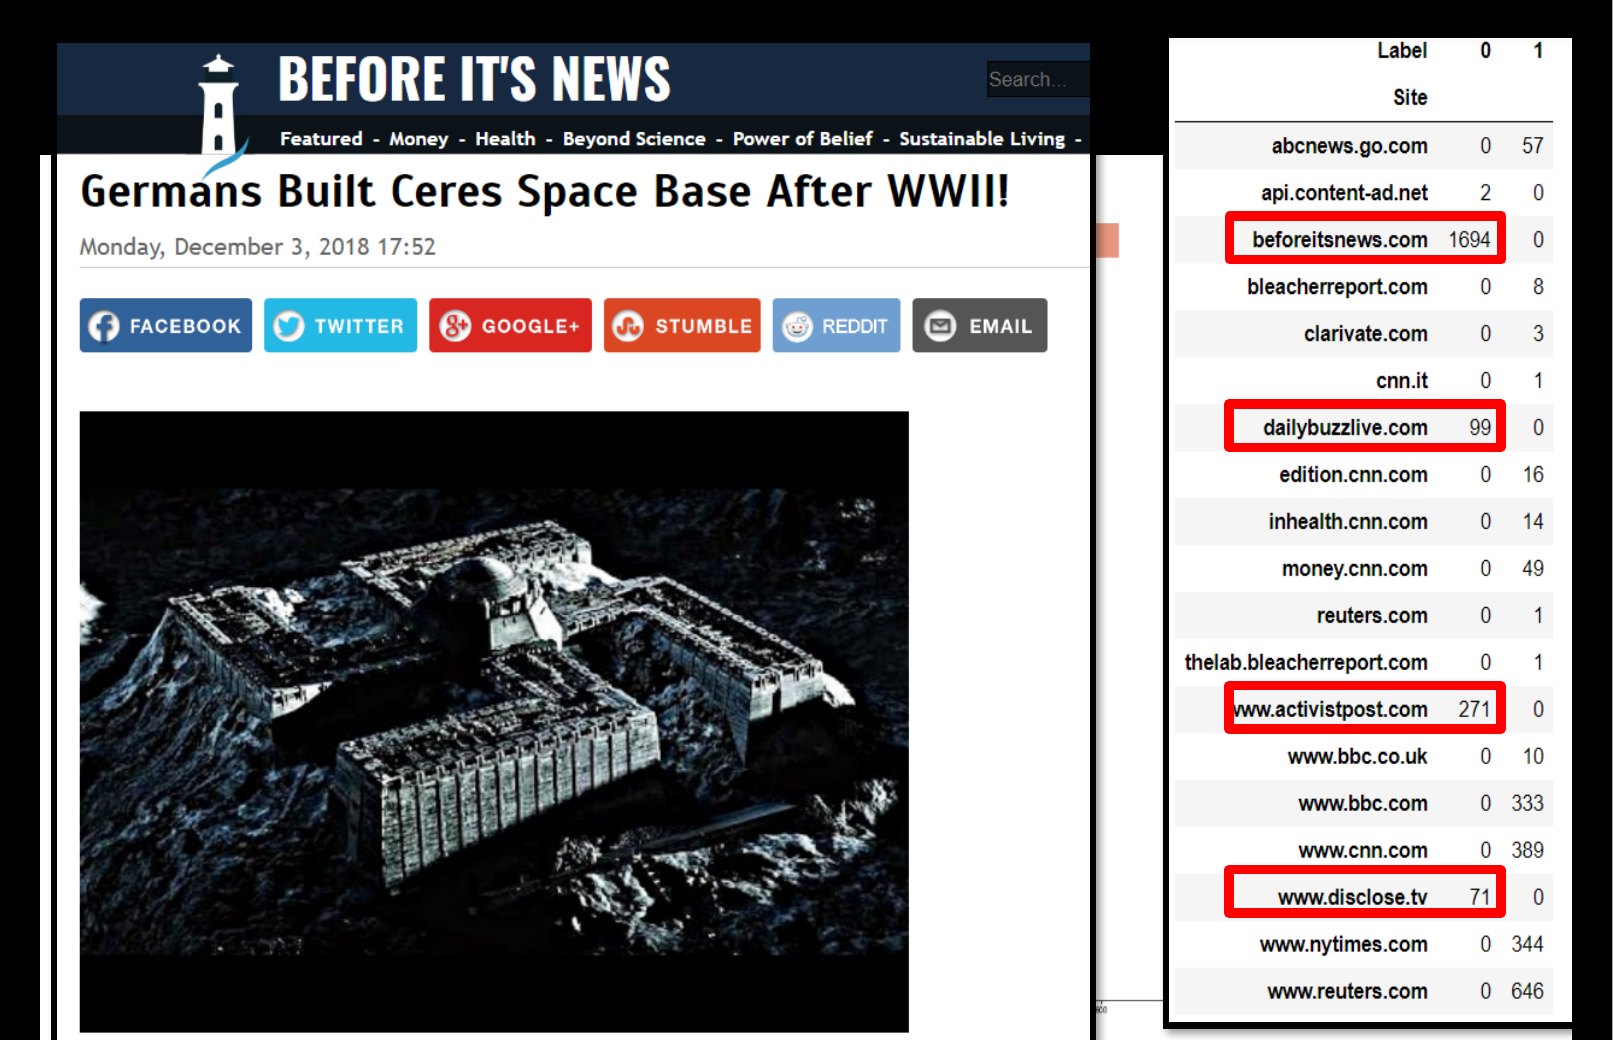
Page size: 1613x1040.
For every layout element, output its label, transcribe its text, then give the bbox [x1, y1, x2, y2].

text_box Site Credibility [83, 7, 1536, 153]
picture [40, 37, 1572, 1040]
